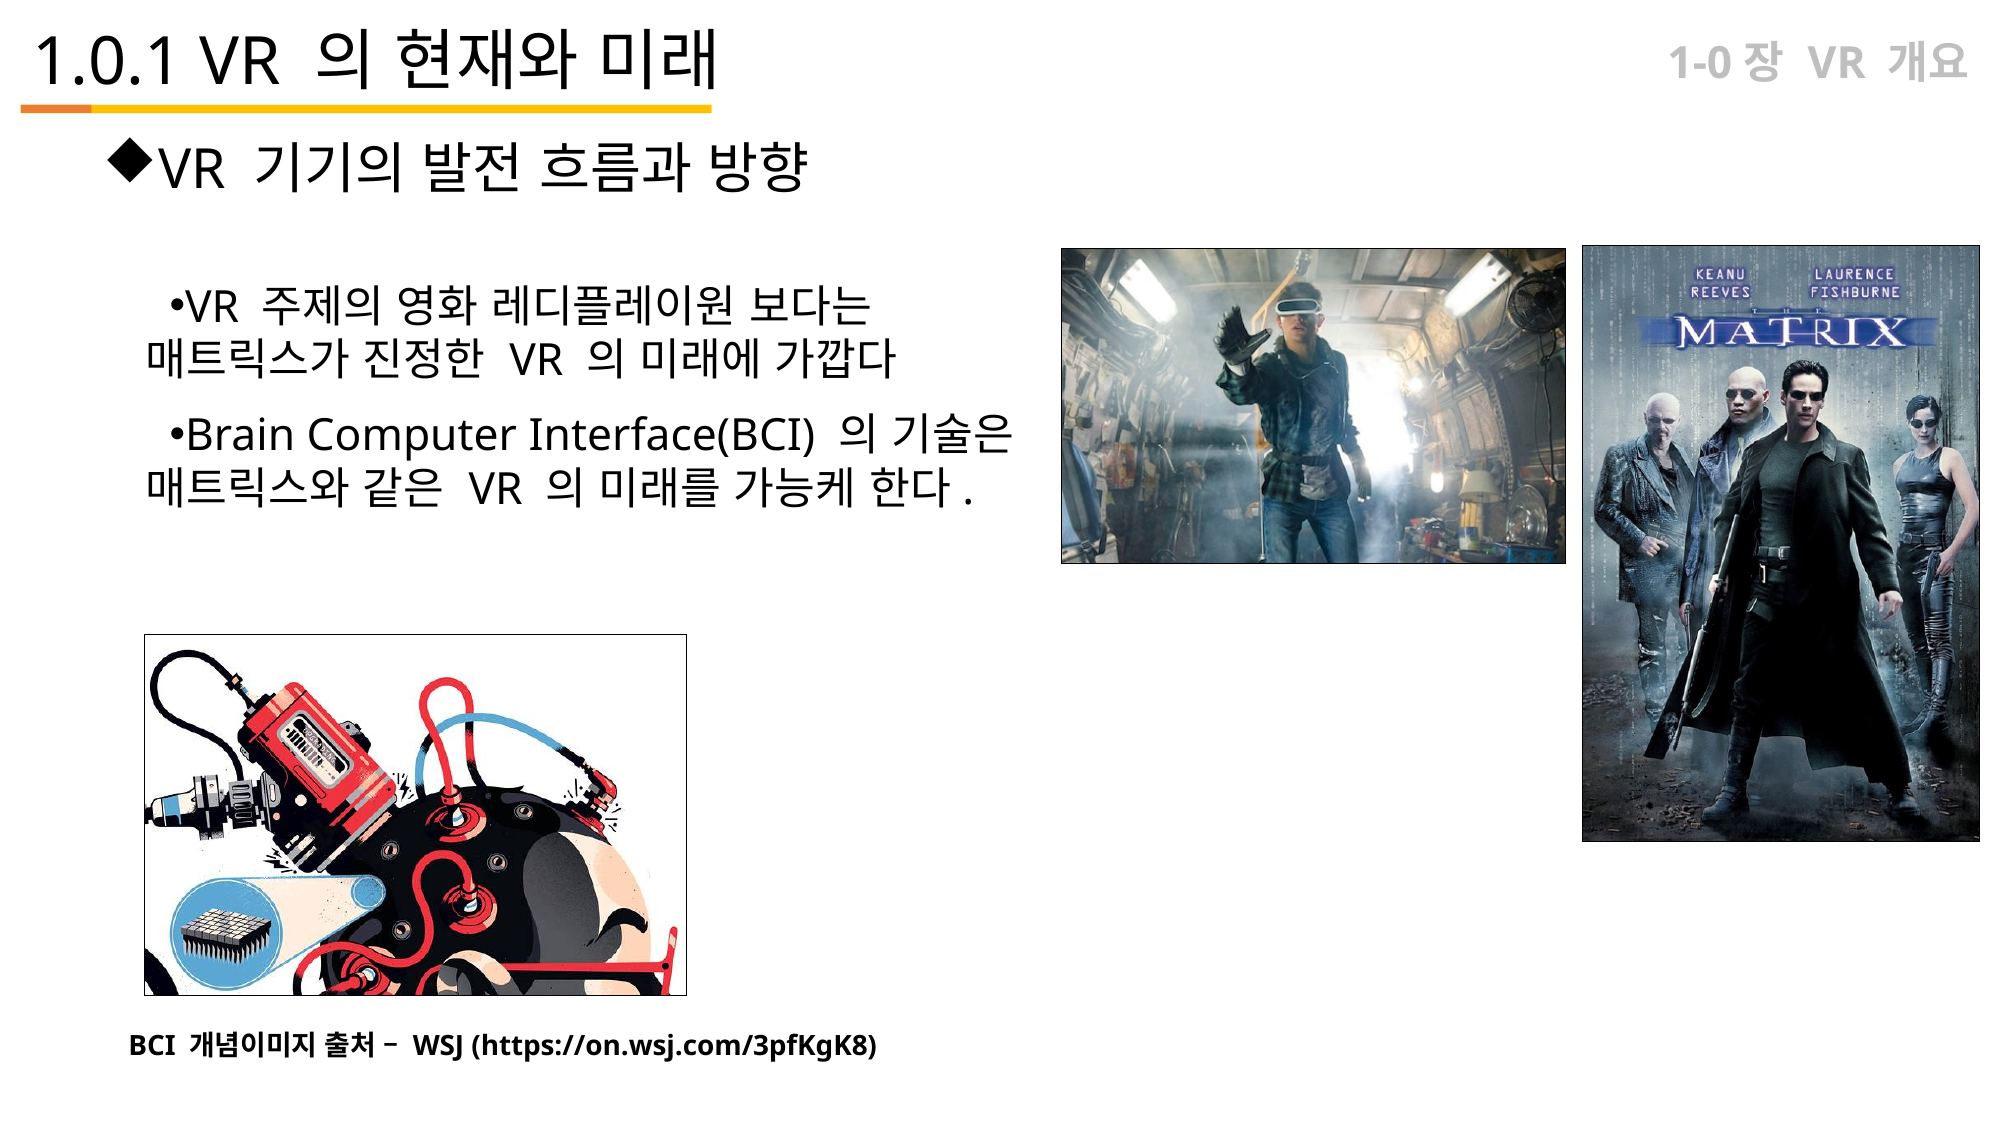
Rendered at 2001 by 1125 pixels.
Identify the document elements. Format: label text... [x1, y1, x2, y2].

picture [1582, 245, 1980, 842]
picture [144, 634, 687, 996]
title 1.0.1 VR 의 현재와 미래 [20, 0, 1109, 105]
picture [1061, 248, 1566, 564]
list VR 주제의 영화 레디플레이원 보다는 매트릭스가 진정한 VR 의 미래에 가깝다 Brain Computer Interface(BCI) 의 기술은 매트릭스와 같은 VR 의 미래를 가능케 한다. [91, 270, 1046, 962]
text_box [20, 104, 712, 114]
text_box BCI 개념이미지 출처 – WSJ (https://on.wsj.com/3pfKgK8) [113, 1020, 1117, 1069]
list 1-0장 VR 개요 [1445, 24, 1985, 105]
list VR 기기의 발전 흐름과 방향 [91, 135, 1019, 249]
